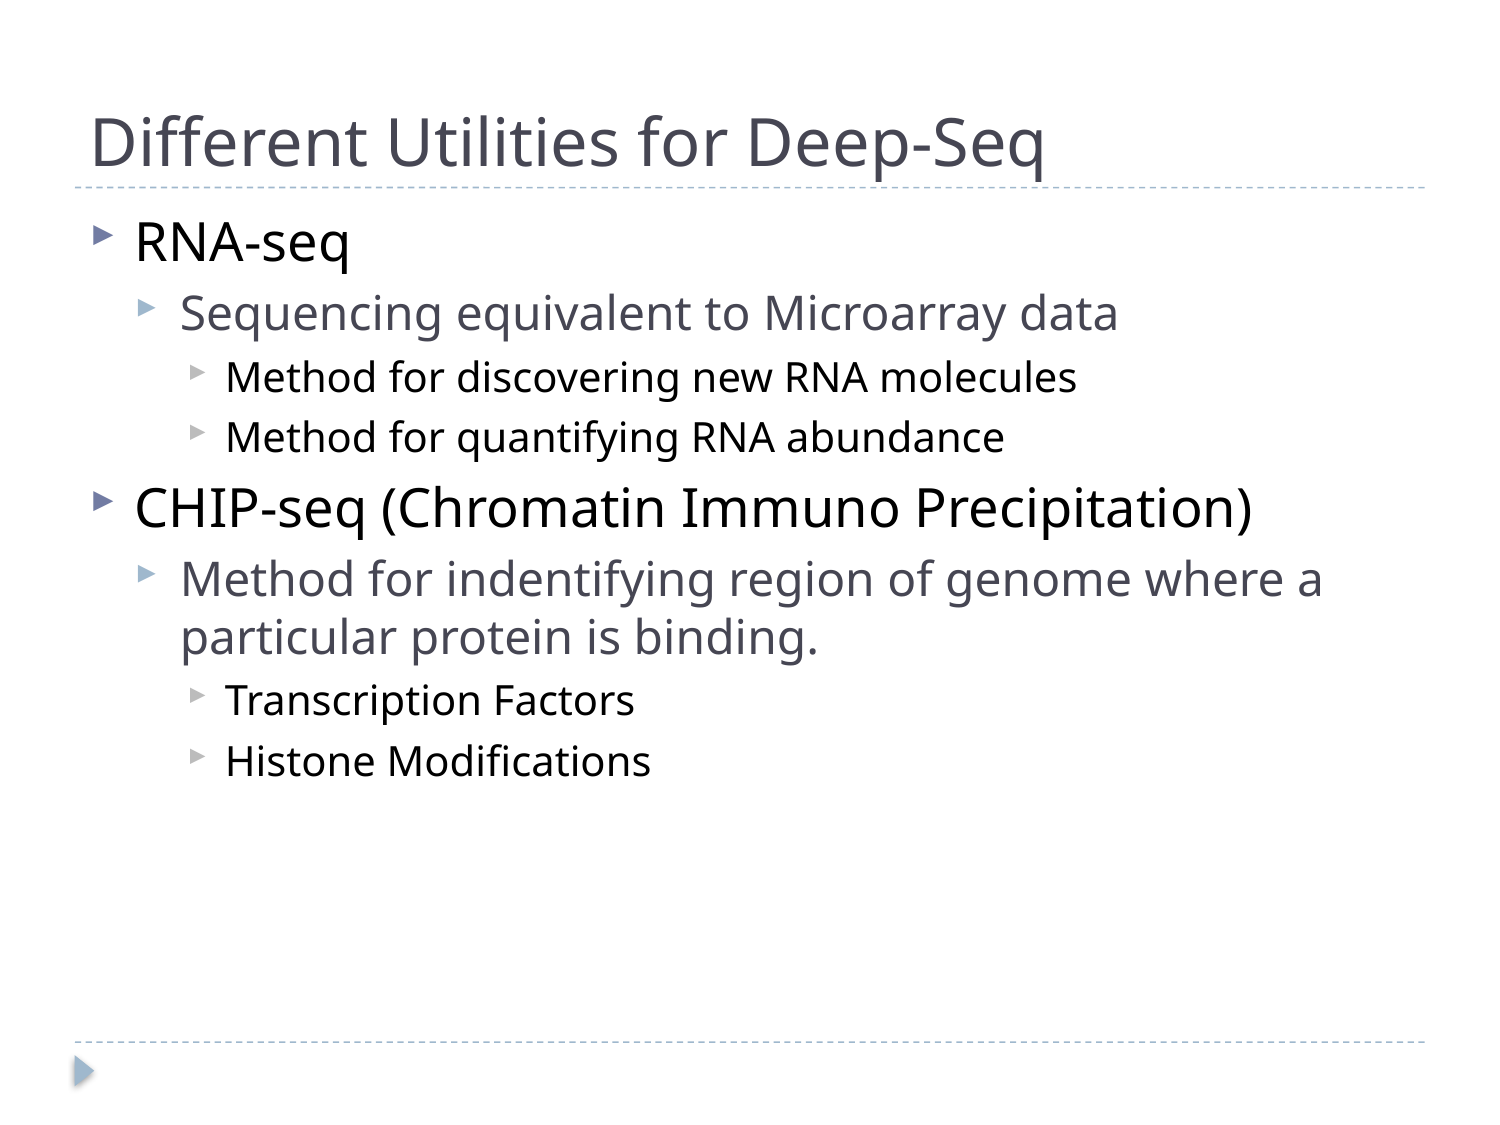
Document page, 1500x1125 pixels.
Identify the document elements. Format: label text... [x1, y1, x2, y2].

title Different Utilities for Deep-Seq [75, 24, 1425, 188]
list RNA-seq Sequencing equivalent to Microarray data Method for discovering new RNA molecules Method for quantifying RNA abundance CHIP-seq (Chromatin Immuno Precipitation) Method for indentifying region of genome where a particular protein is binding. Transcription Factors Histone Modifications [75, 200, 1425, 1010]
